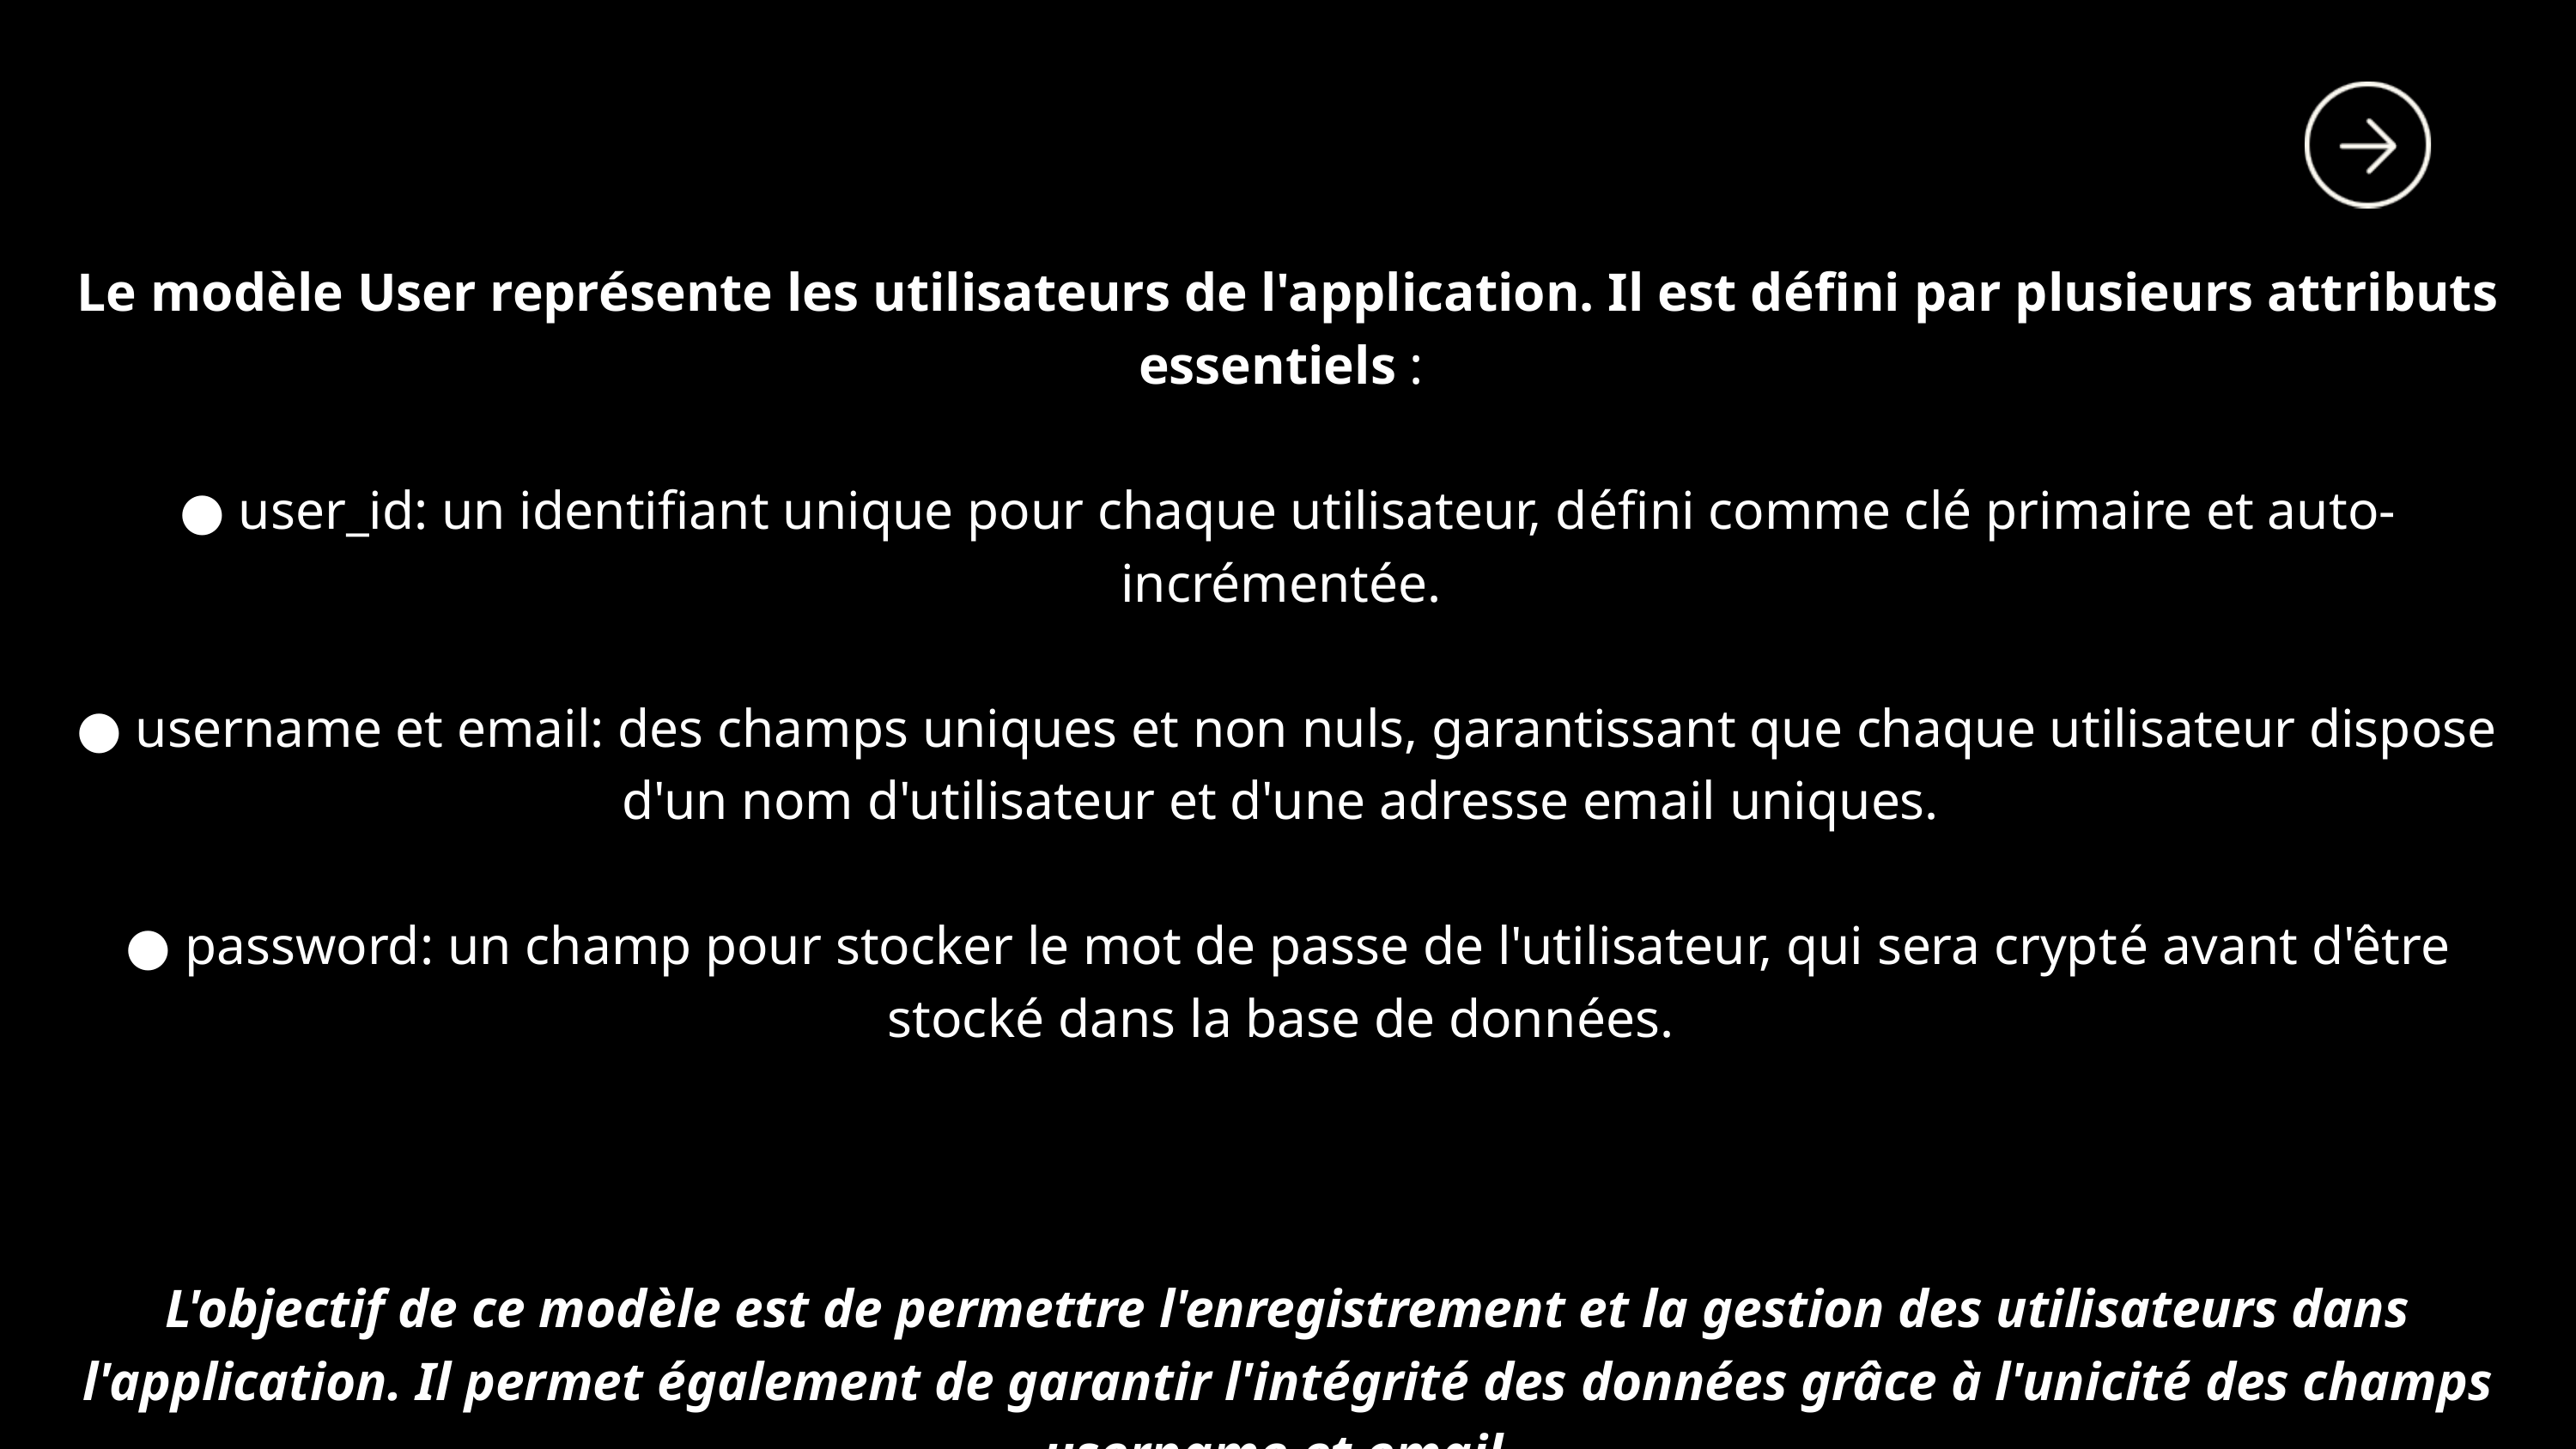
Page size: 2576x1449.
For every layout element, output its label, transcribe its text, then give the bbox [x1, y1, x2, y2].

text_box [2305, 82, 2432, 209]
text_box Le modèle User représente les utilisateurs de l'application. Il est défini par plusieurs attributs essentiels : ● user_id: un identifiant unique pour chaque utilisateur, défini comme clé primaire et auto-incrémentée. ● username et email: des champs uniques et non nuls, garantissant que chaque utilisateur dispose d'un nom d'utilisateur et d'une adresse email uniques. ● password: un champ pour stocker le mot de passe de l'utilisateur, qui sera crypté avant d'être stocké dans la base de données. L'objectif de ce modèle est de permettre l'enregistrement et la gestion des utilisateurs dans l'application. Il permet également de garantir l'intégrité des données grâce à l'unicité des champs username et email. [60, 249, 2516, 1449]
